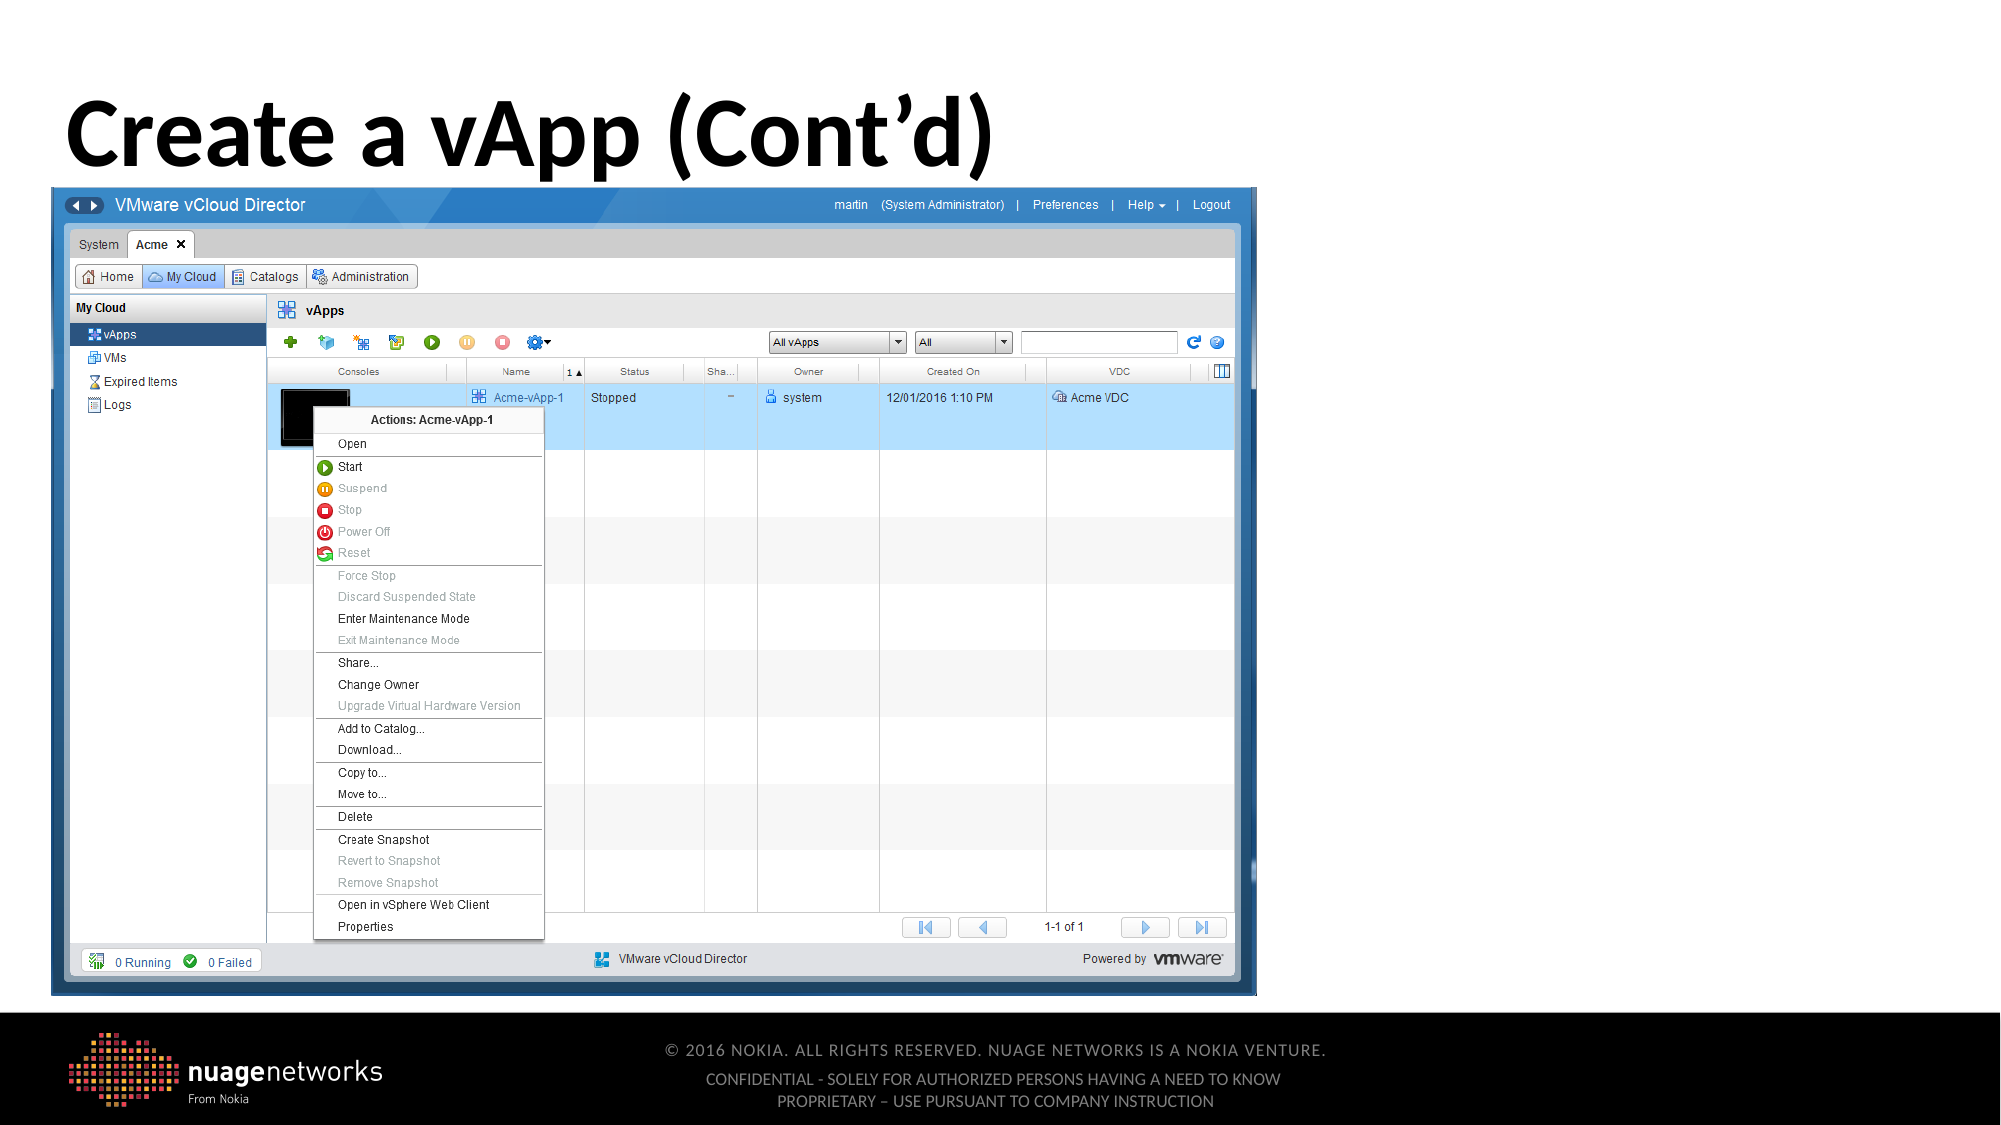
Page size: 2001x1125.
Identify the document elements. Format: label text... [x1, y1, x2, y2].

picture [51, 187, 1257, 996]
picture [55, 1030, 396, 1109]
title Create a vApp (Cont’d) [51, 33, 1951, 221]
